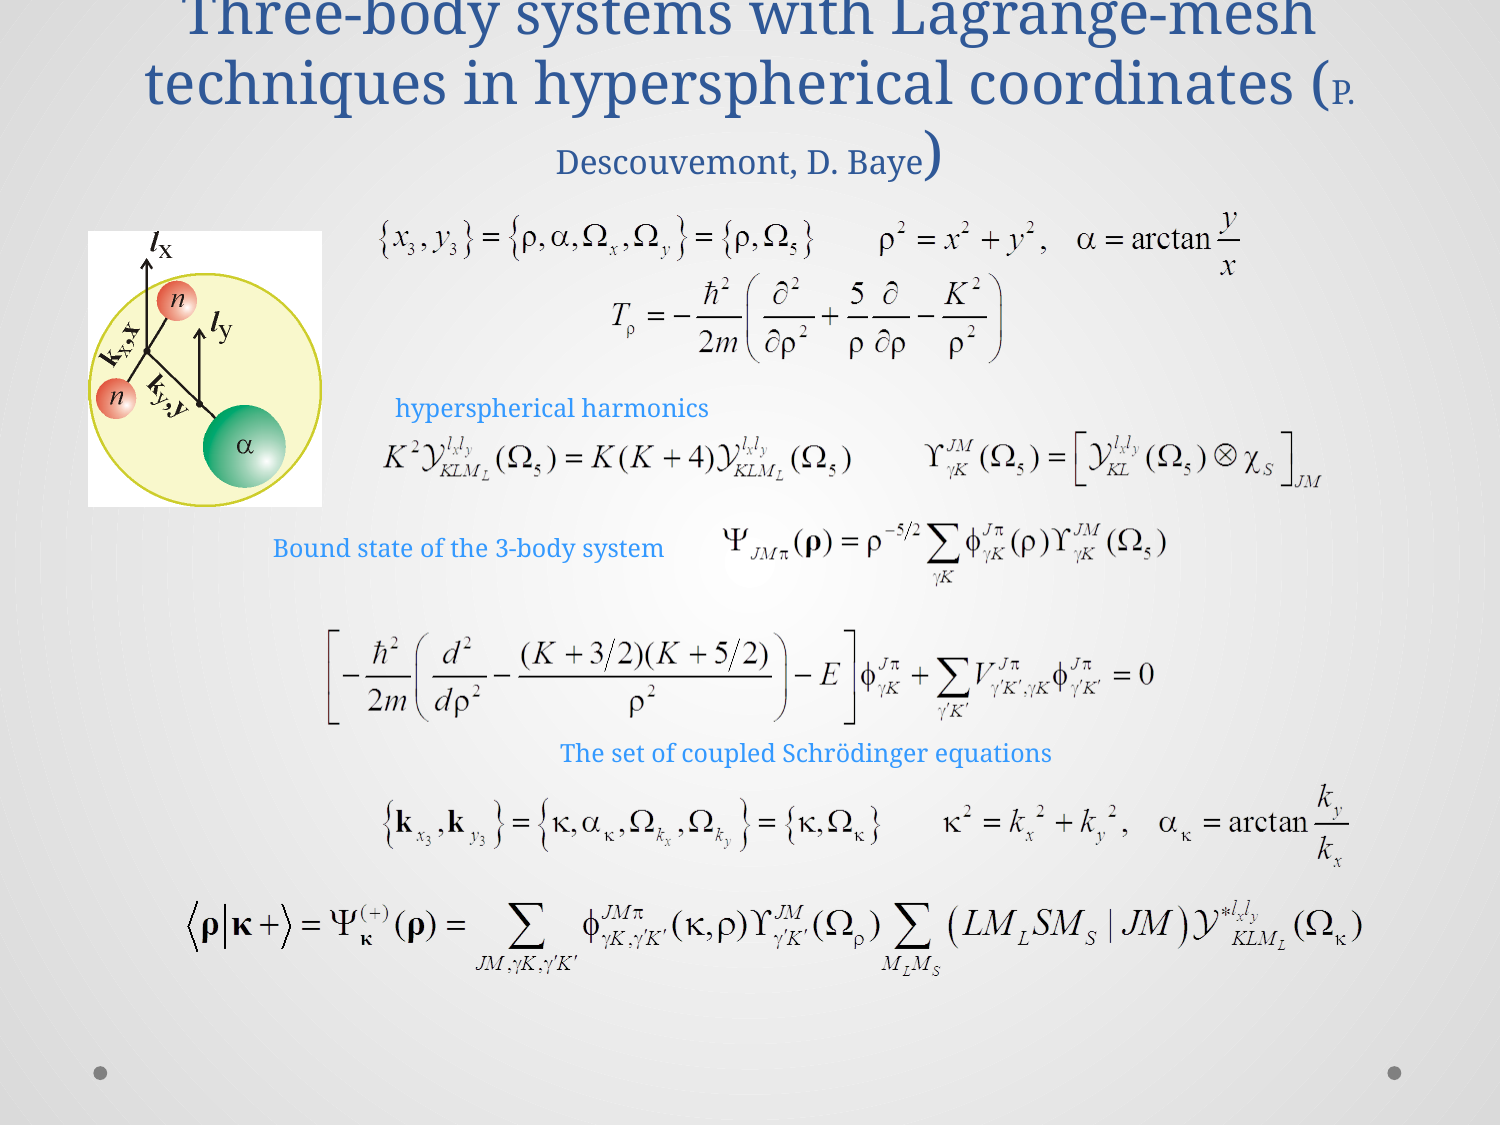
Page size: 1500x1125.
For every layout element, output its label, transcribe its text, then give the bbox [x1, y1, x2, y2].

title Three-body systems with Lagrange-mesh techniques in hyperspherical coordinates (P. Descouvemont, D. Baye) [75, 30, 1425, 194]
picture [88, 196, 1368, 981]
